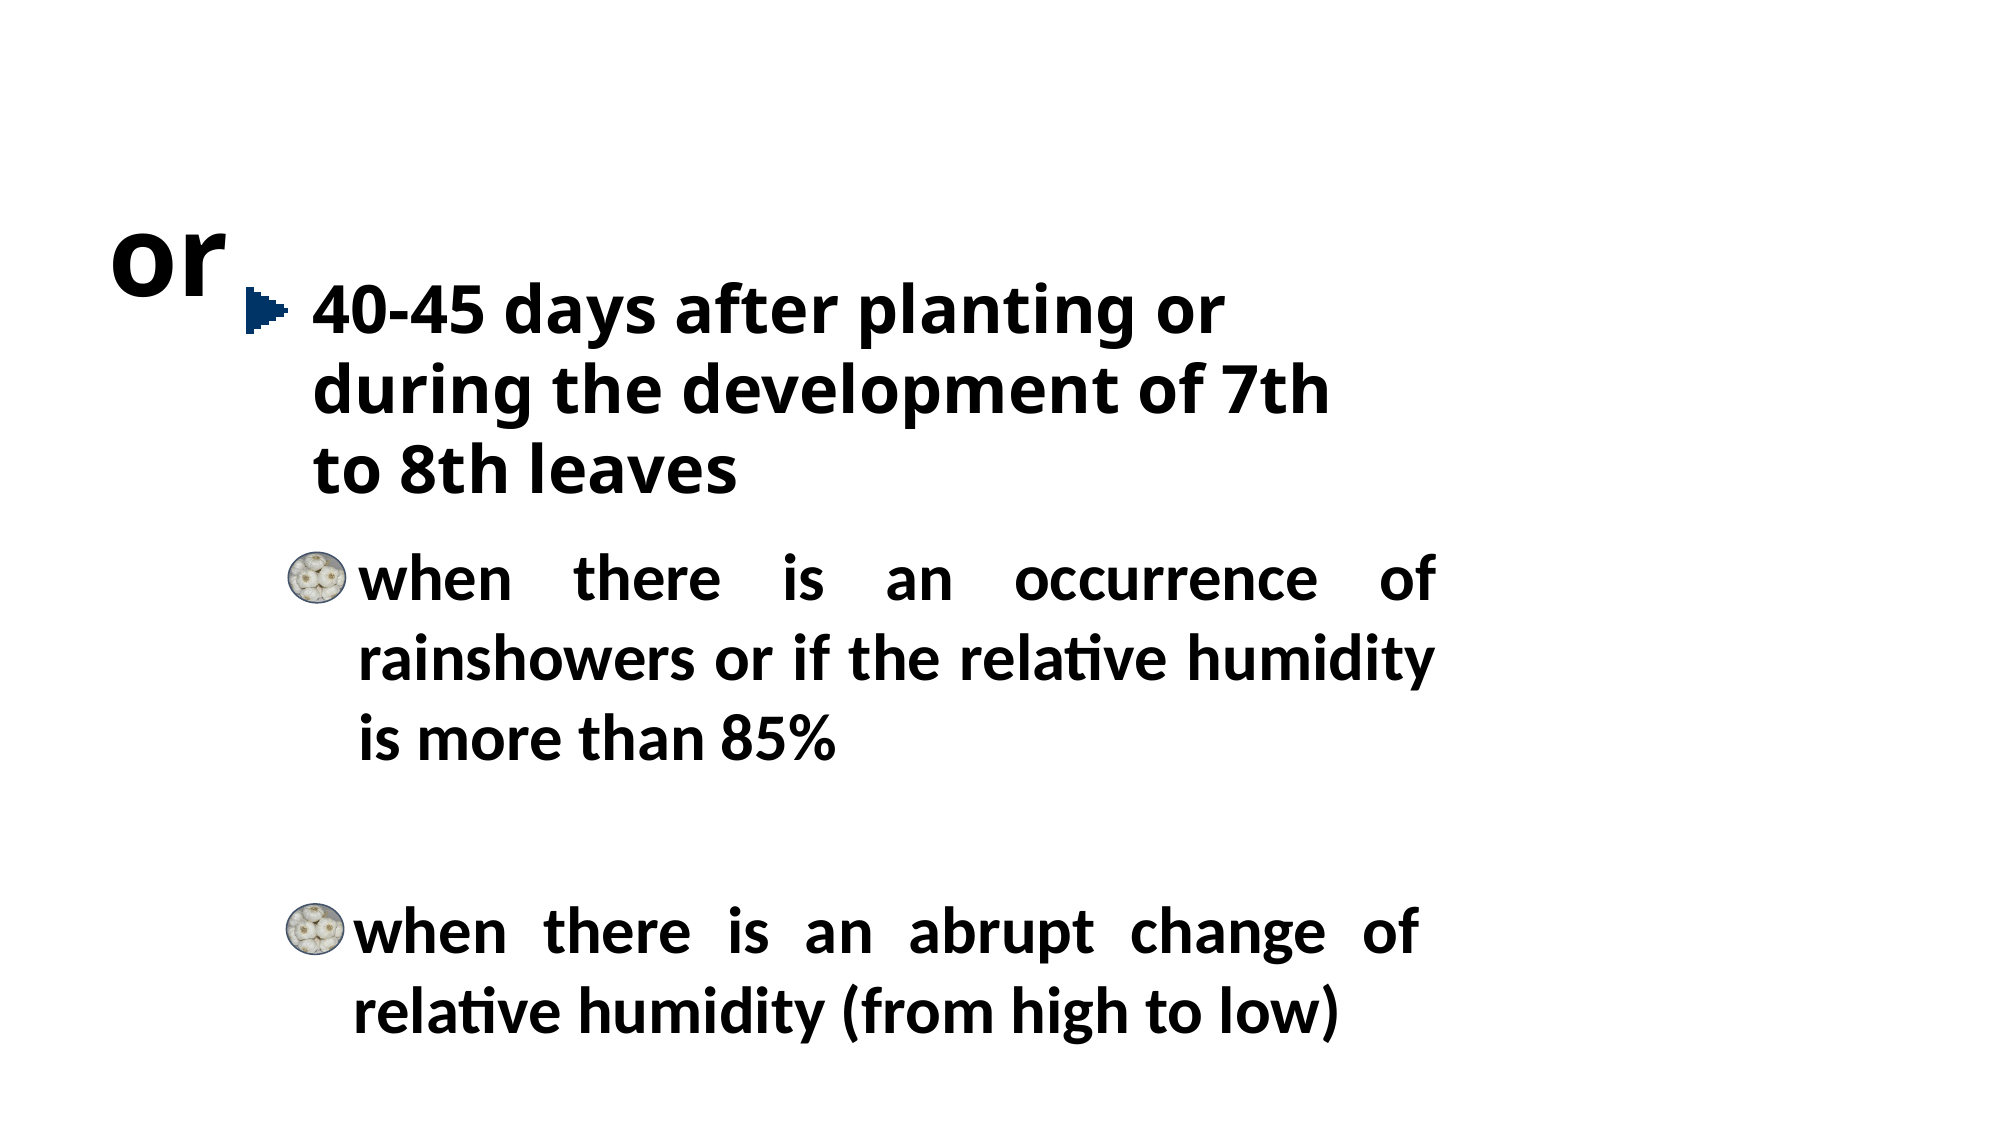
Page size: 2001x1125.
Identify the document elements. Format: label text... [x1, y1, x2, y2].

text_box 40-45 days after planting or during the development of 7th to 8th leaves [297, 259, 1436, 515]
text_box [288, 552, 346, 603]
text_box when there is an abrupt change of relative humidity (from high to low) [338, 879, 1436, 1055]
text_box [286, 903, 344, 955]
text_box or [93, 176, 245, 327]
picture [231, 271, 288, 334]
text_box when there is an occurrence of rainshowers or if the relative humidity is more than 85% [343, 526, 1452, 782]
